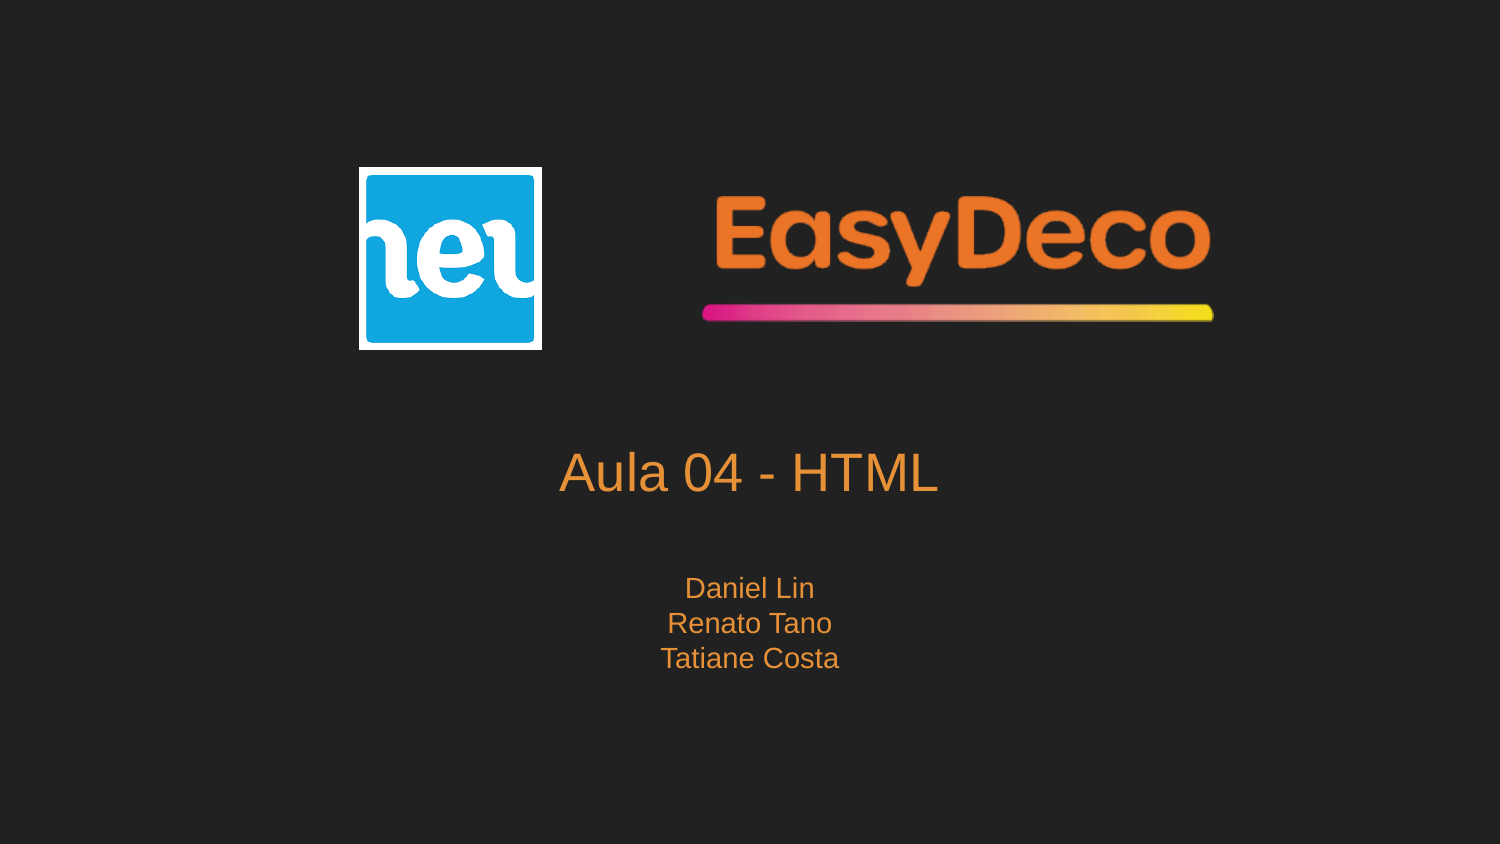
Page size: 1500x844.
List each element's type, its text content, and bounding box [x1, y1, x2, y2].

picture [701, 195, 1215, 322]
text_box Daniel Lin Renato Tano Tatiane Costa [376, 554, 1124, 642]
text_box Aula 04 - HTML [0, 421, 1500, 561]
picture [359, 167, 543, 351]
